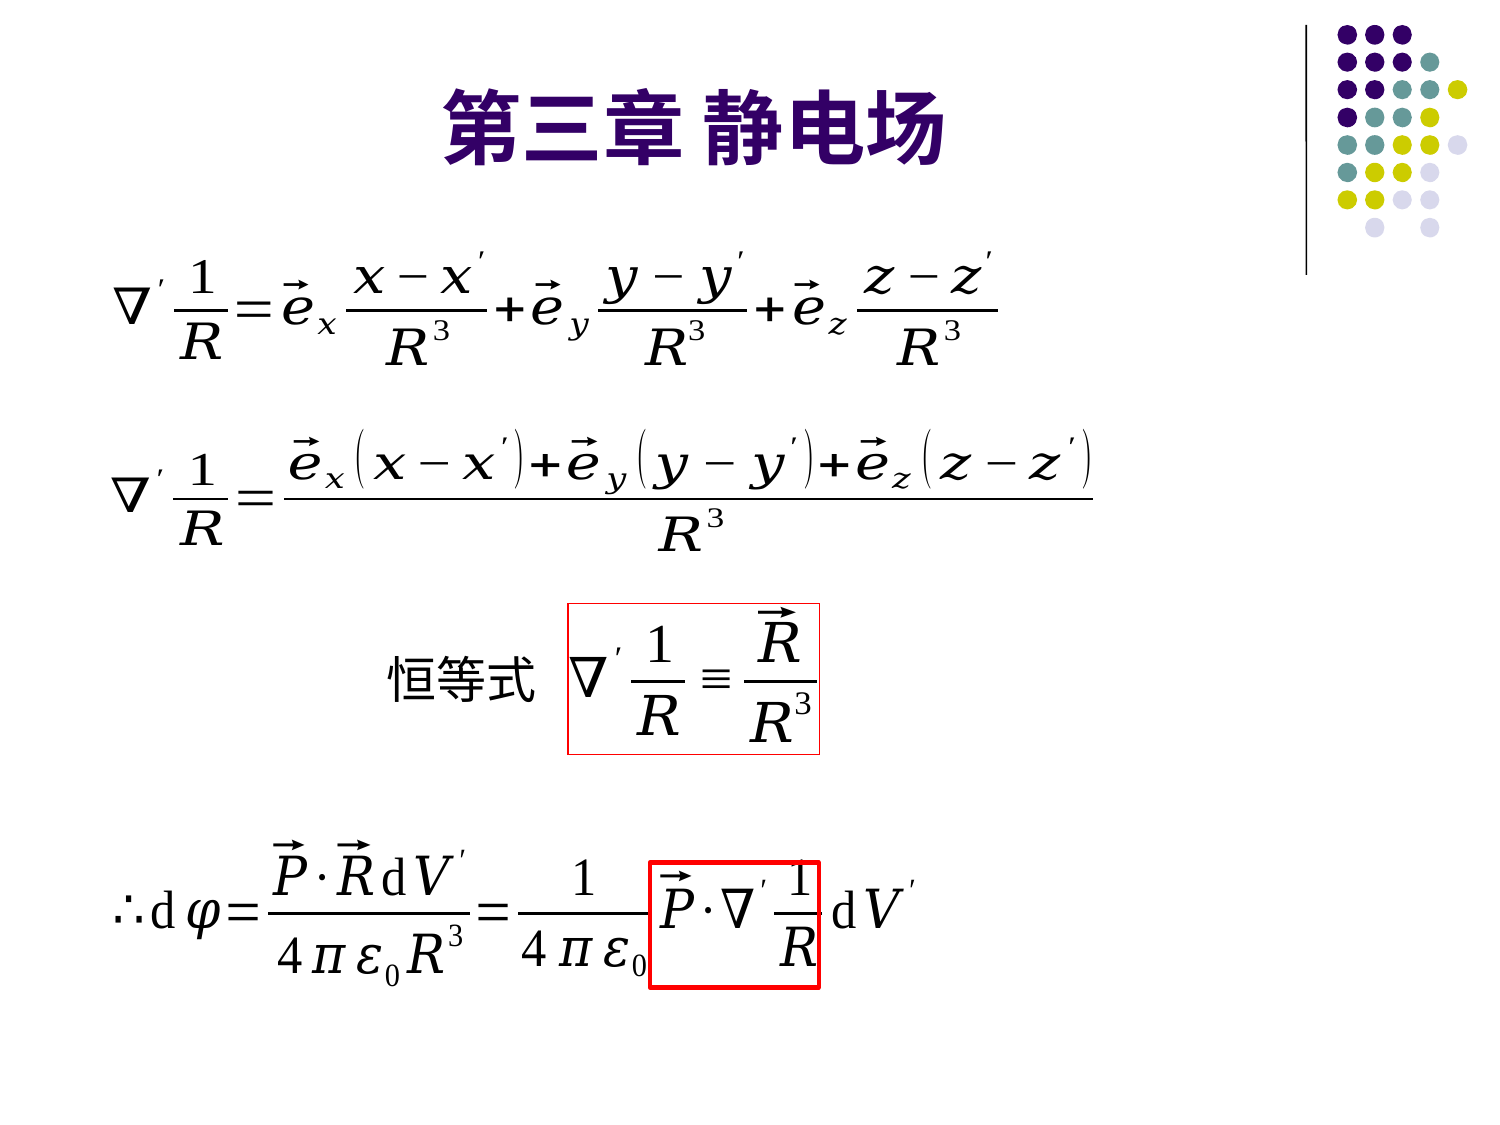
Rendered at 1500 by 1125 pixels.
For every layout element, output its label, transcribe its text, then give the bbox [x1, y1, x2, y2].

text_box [370, 603, 819, 754]
text_box [648, 860, 821, 990]
text_box 第三章 静电场 [75, 20, 1313, 233]
